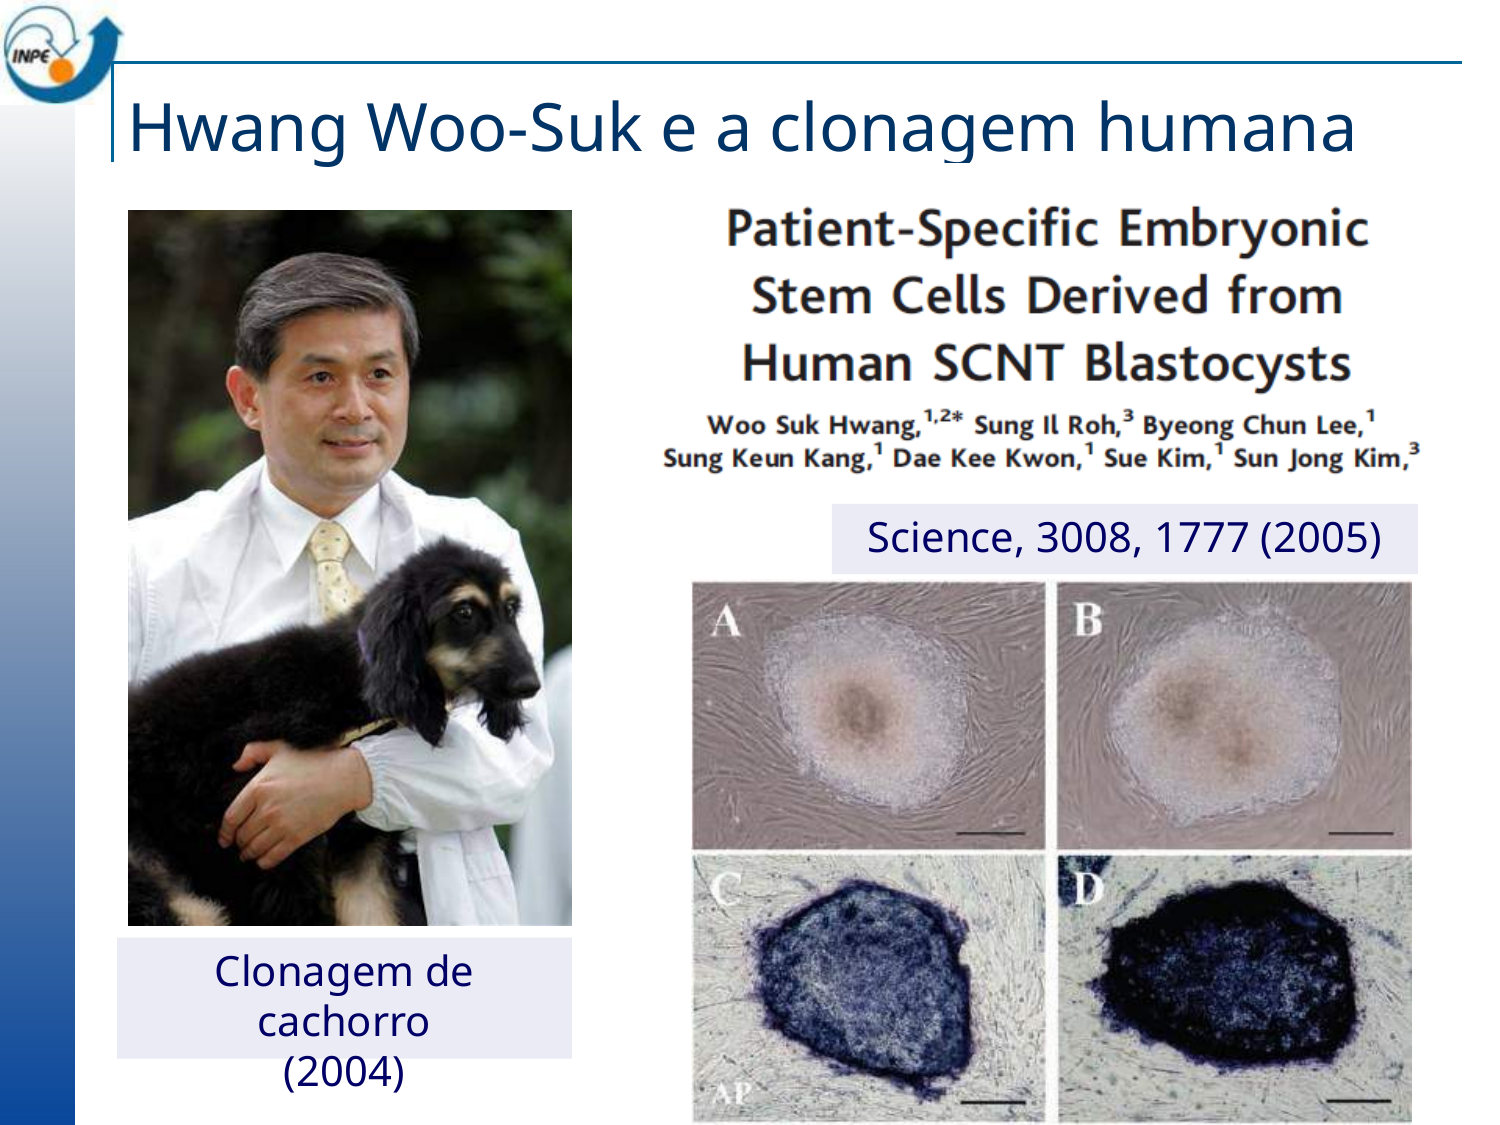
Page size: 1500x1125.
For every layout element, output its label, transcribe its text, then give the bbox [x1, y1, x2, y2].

text_box Science, 3008, 1777 (2005) [831, 503, 1418, 575]
picture [128, 210, 573, 927]
picture [691, 579, 1412, 1125]
picture [620, 163, 1469, 476]
title Hwang Woo-Suk e a clonagem humana [112, 62, 1450, 188]
picture [0, 0, 125, 105]
text_box Clonagem de cachorro (2004) [117, 937, 572, 1059]
